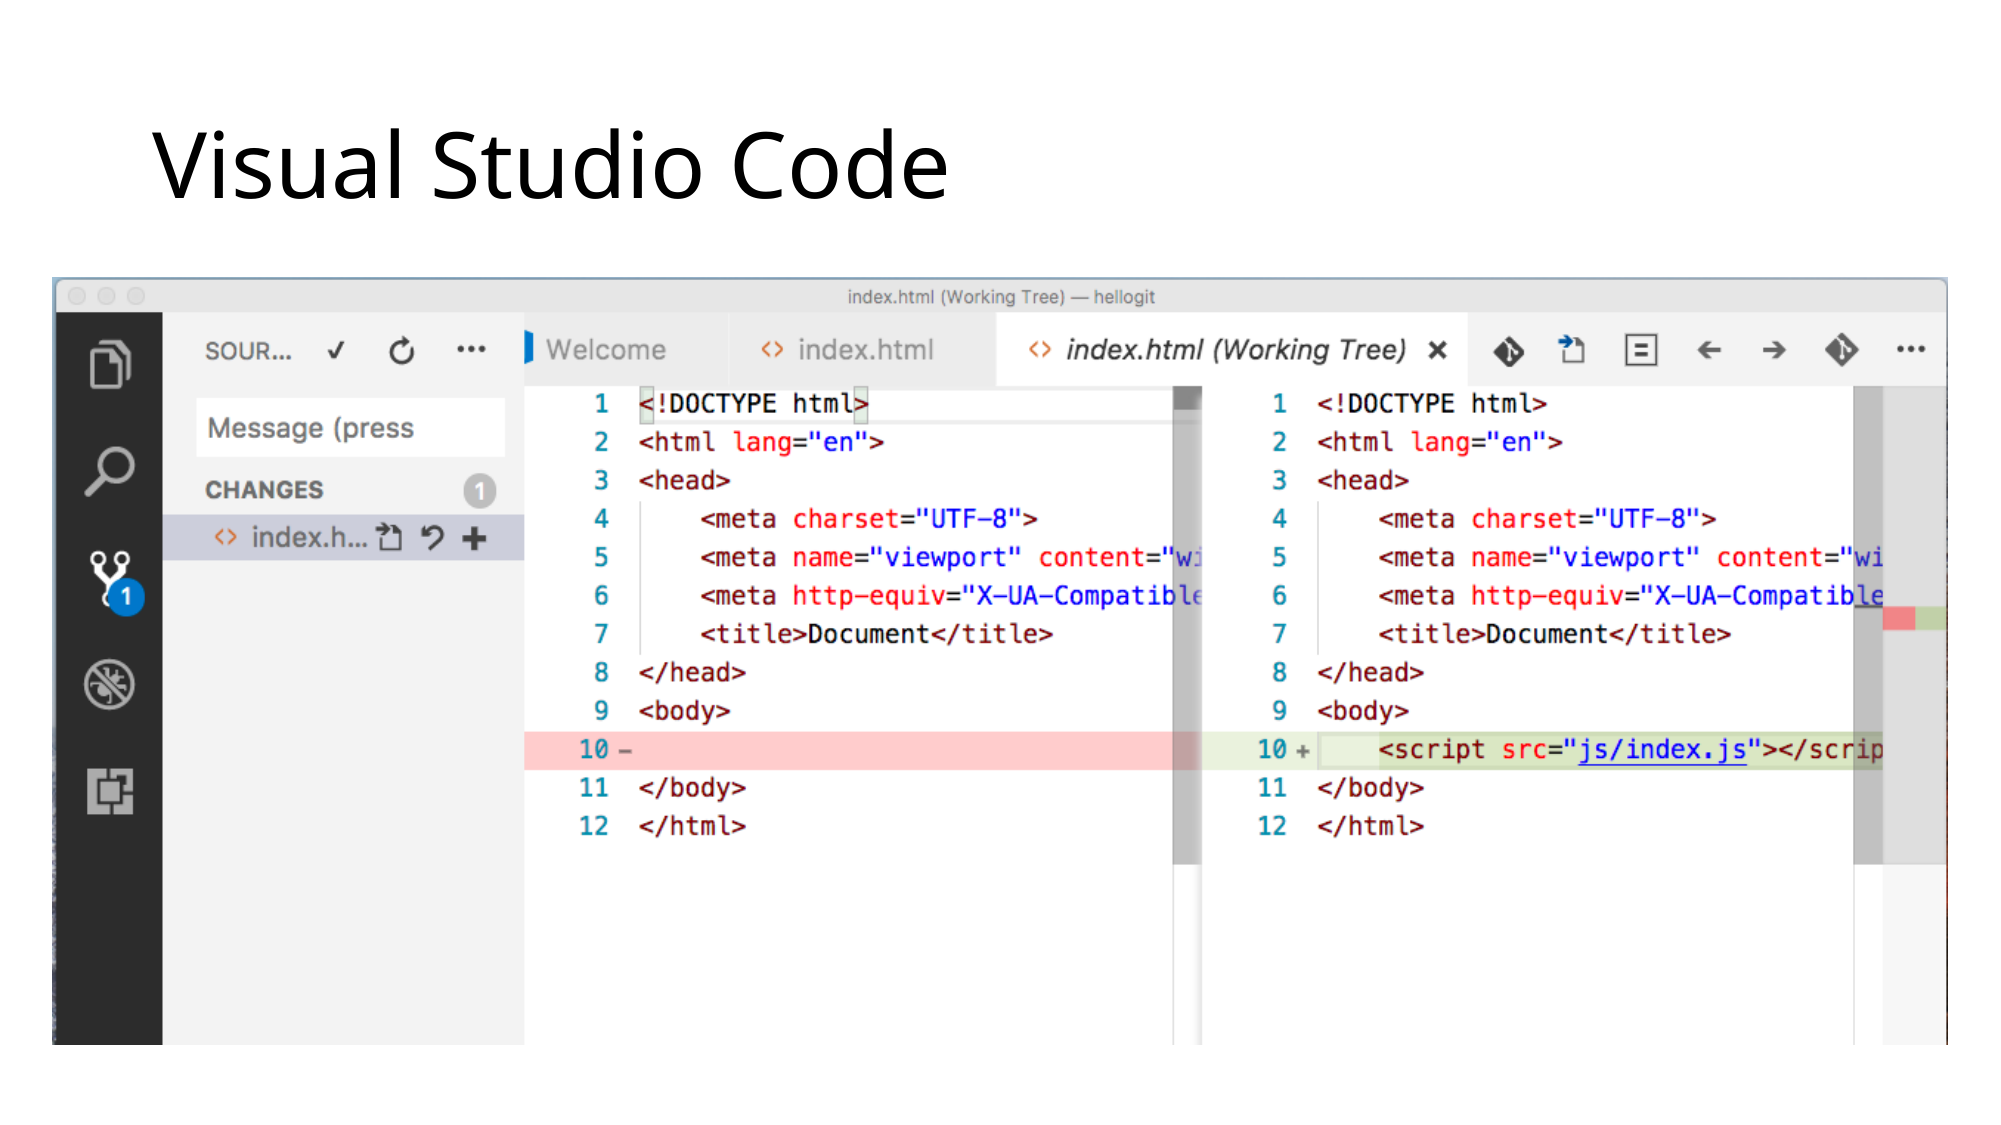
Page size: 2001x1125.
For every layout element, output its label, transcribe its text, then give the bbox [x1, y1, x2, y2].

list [52, 277, 1948, 1045]
title Visual Studio Code [137, 59, 1863, 277]
